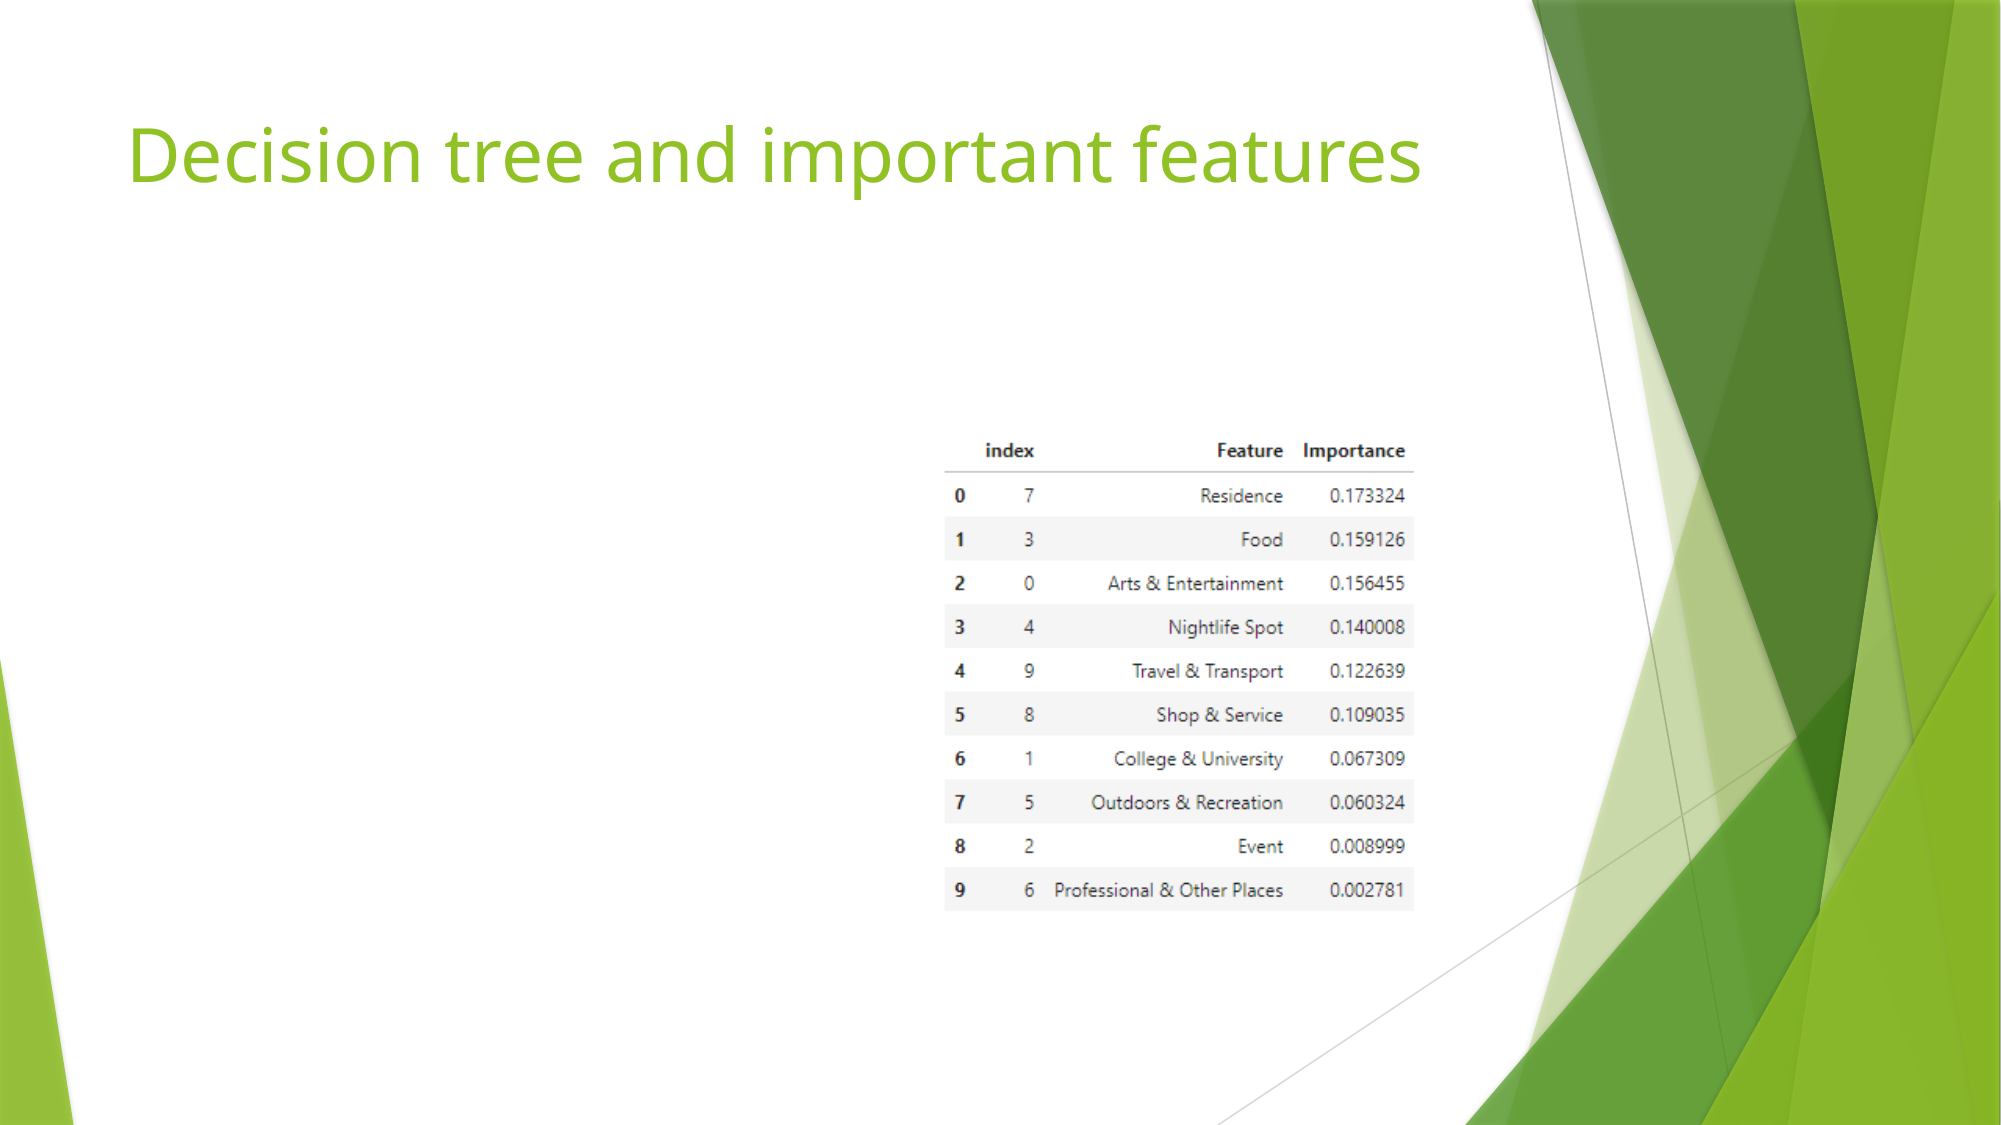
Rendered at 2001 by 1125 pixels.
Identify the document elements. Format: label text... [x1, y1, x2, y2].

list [933, 426, 1423, 920]
title Decision tree and important features [111, 99, 1522, 317]
